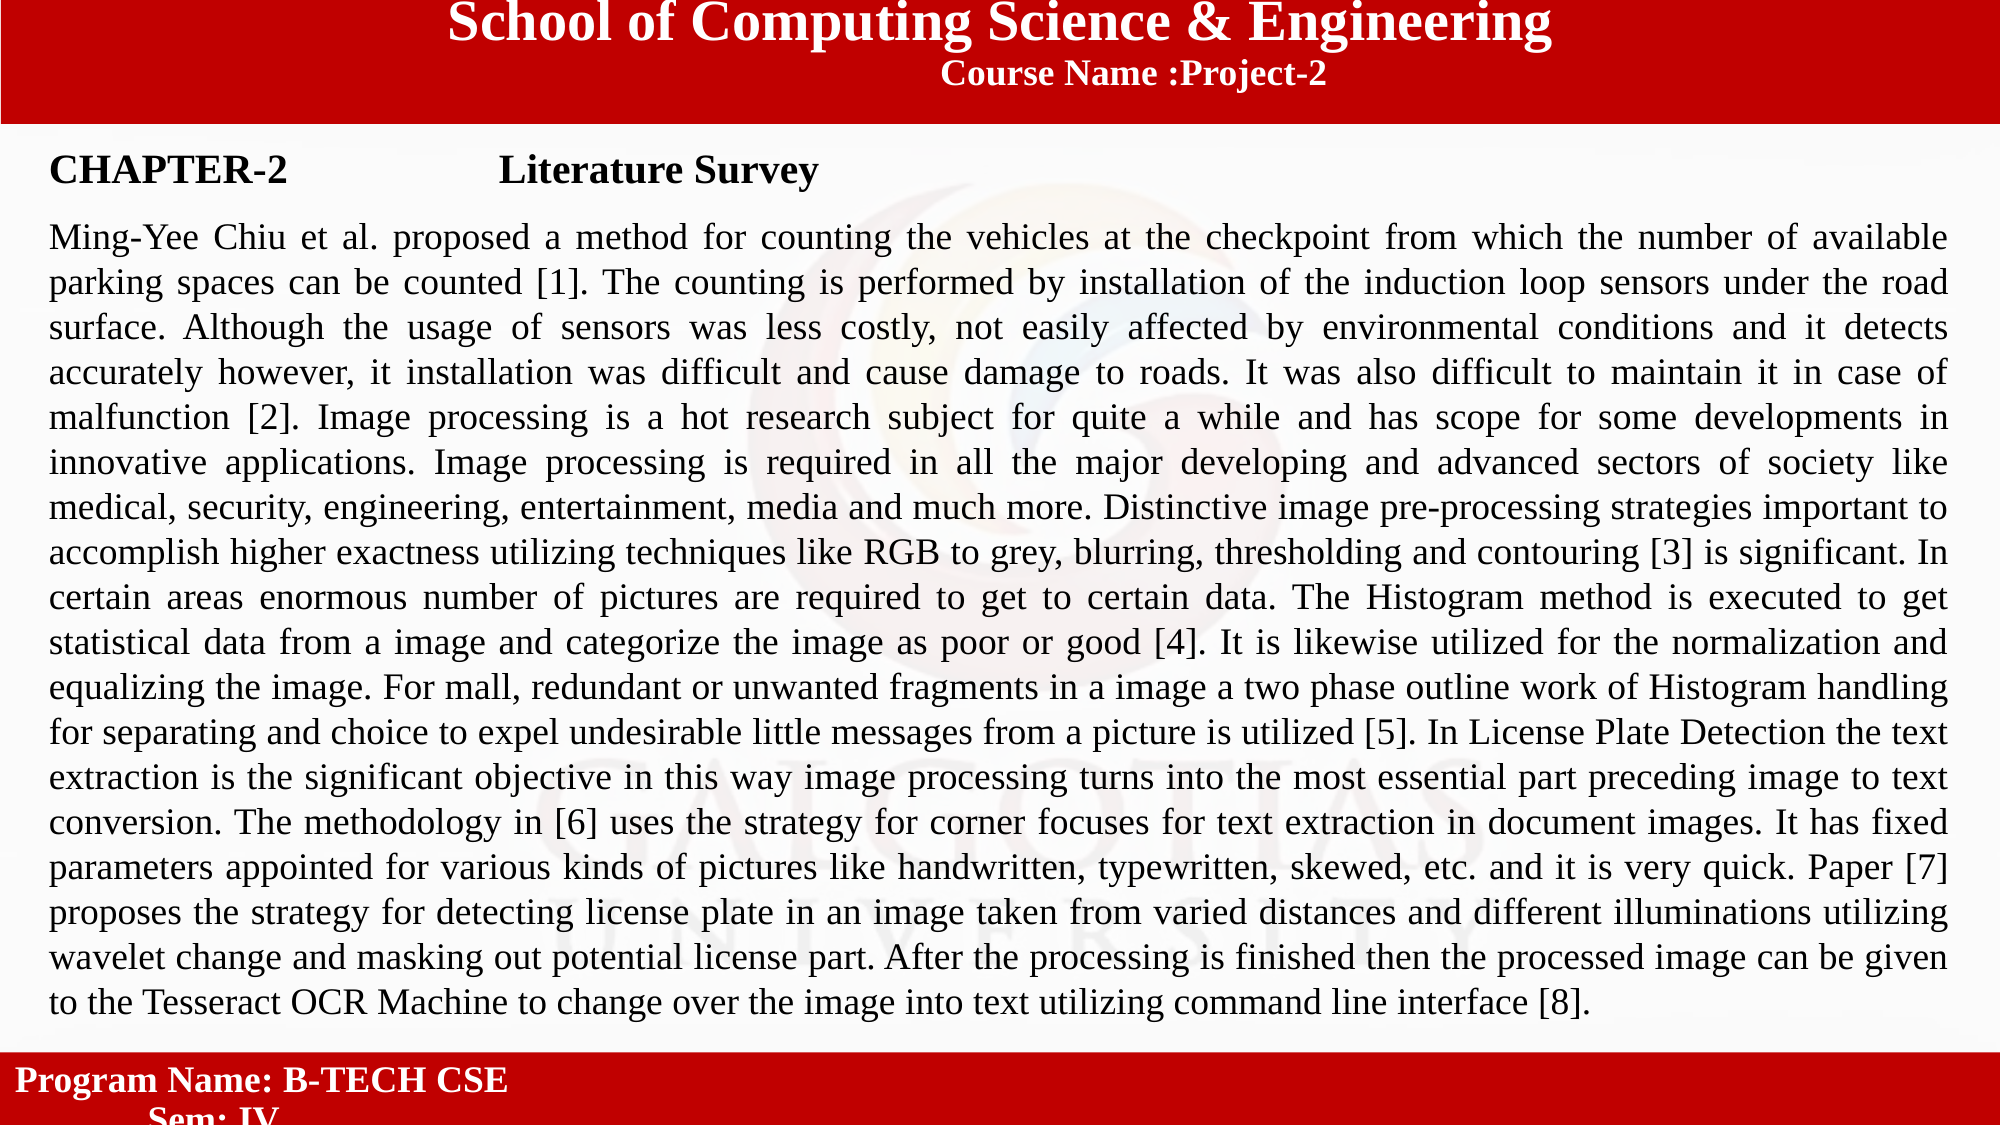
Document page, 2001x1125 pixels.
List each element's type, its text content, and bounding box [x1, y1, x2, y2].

text_box CHAPTER-2 Literature Survey Ming-Yee Chiu et al. proposed a method for counting the vehicles at the checkpoint from which the number of available parking spaces can be counted [1]. The counting is performed by installation of the induction loop sensors under the road surface. Although the usage of sensors was less costly, not easily affected by environmental conditions and it detects accurately however, it installation was difficult and cause damage to roads. It was also difficult to maintain it in case of malfunction [2]. Image processing is a hot research subject for quite a while and has scope for some developments in innovative applications. Image processing is required in all the major developing and advanced sectors of society like medical, security, engineering, entertainment, media and much more. Distinctive image pre-processing strategies important to accomplish higher exactness utilizing techniques like RGB to grey, blurring, thresholding and contouring [3] is significant. In certain areas enormous number of pictures are required to get to certain data. The Histogram method is executed to get statistical data from a image and categorize the image as poor or good [4]. It is likewise utilized for the normalization and equalizing the image. For mall, redundant or unwanted fragments in a image a two phase outline work of Histogram handling for separating and choice to expel undesirable little messages from a picture is utilized [5]. In License Plate Detection the text extraction is the significant objective in this way image processing turns into the most essential part preceding image to text conversion. The methodology in [6] uses the strategy for corner focuses for text extraction in document images. It has fixed parameters appointed for various kinds of pictures like handwritten, typewritten, skewed, etc. and it is very quick. Paper [7] proposes the strategy for detecting license plate in an image taken from varied distances and different illuminations utilizing wavelet change and masking out potential license part. After the processing is finished then the processed image can be given to the Tesseract OCR Machine to change over the image into text utilizing command line interface [8]. [34, 126, 1966, 1080]
text_box School of Computing Science & Engineering Course Name :Project-2 [0, 0, 2000, 124]
text_box Program Name: B-TECH CSE Sem: IV [0, 1052, 2000, 1125]
